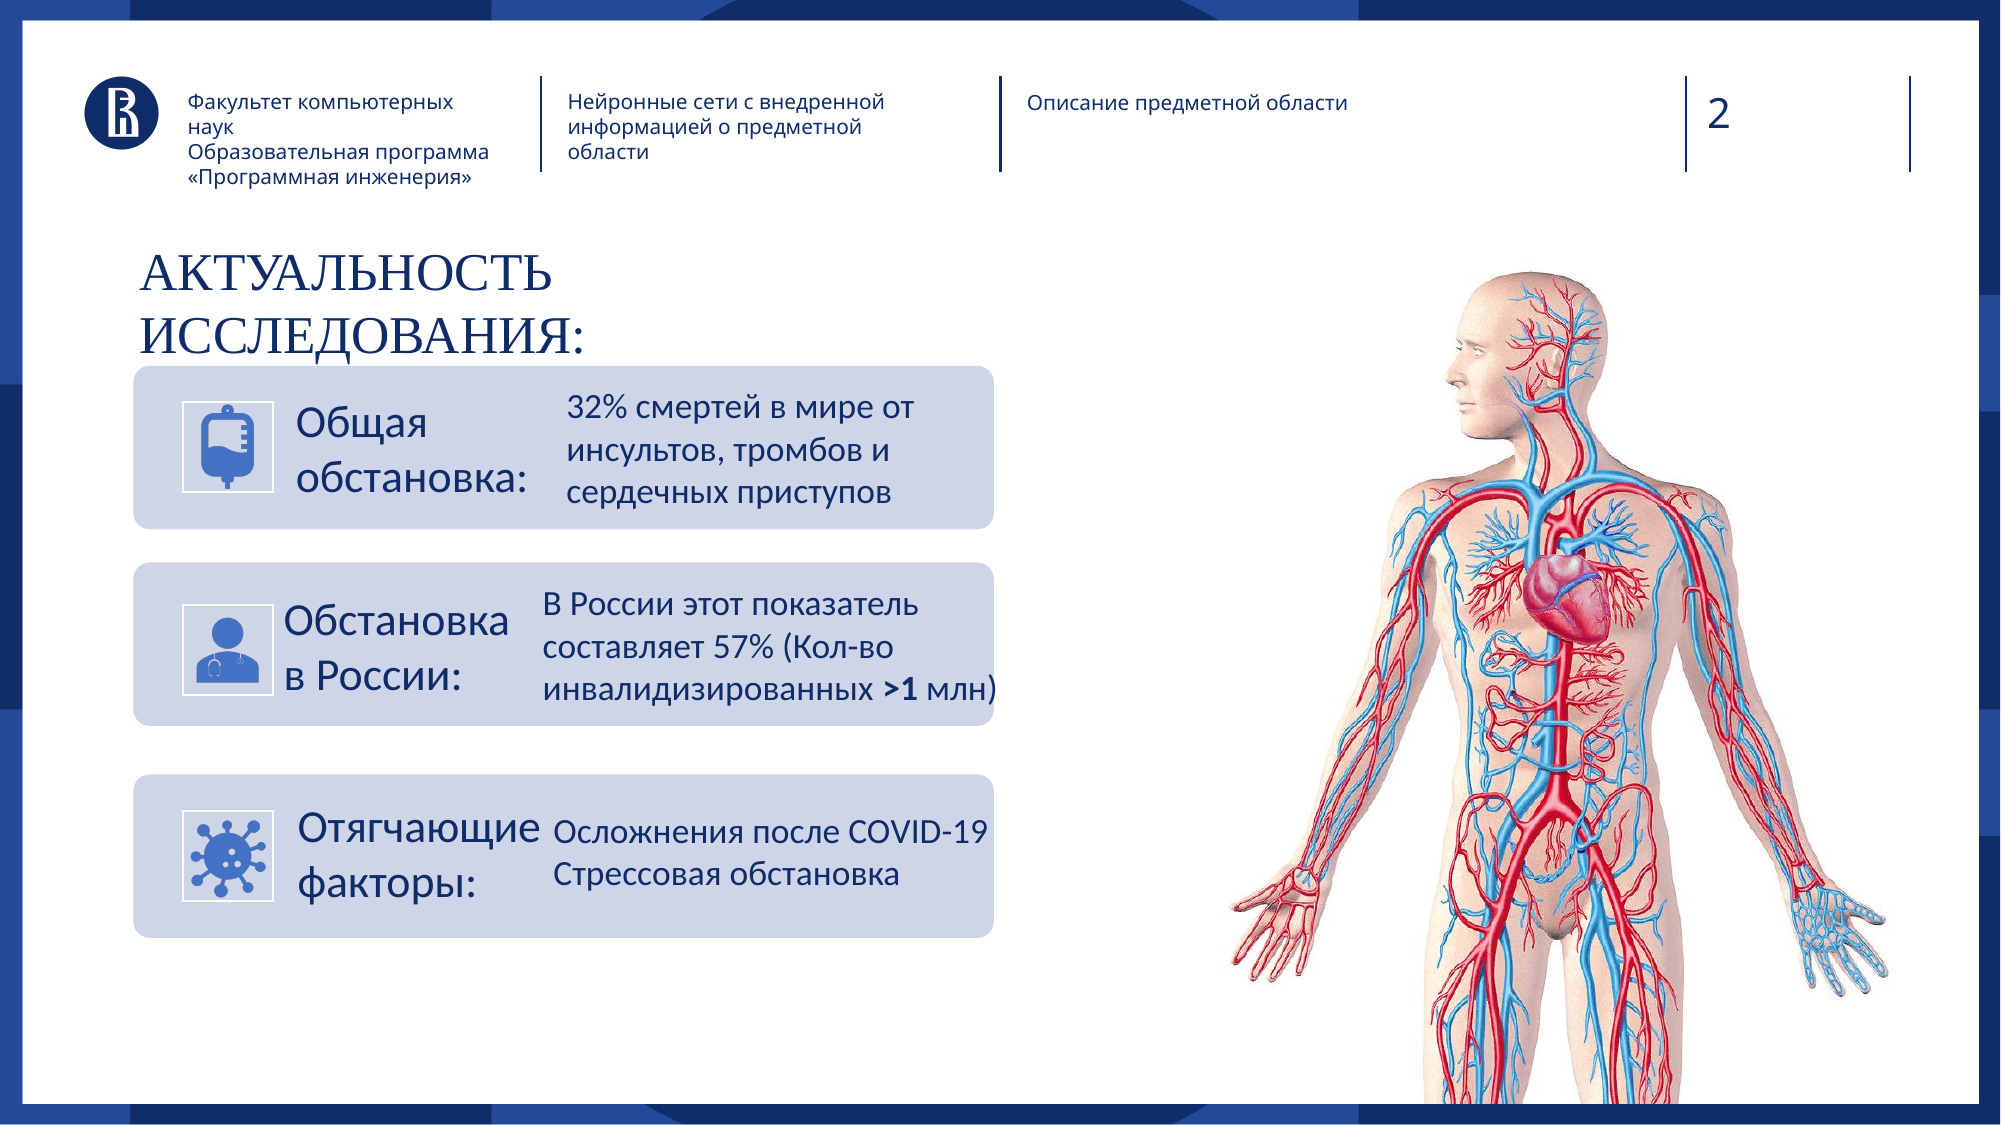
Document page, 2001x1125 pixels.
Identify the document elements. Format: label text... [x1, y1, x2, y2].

title АКТУАЛЬНОСТЬ ИССЛЕДОВАНИЯ: [139, 237, 1000, 365]
list Факультет компьютерных наук Образовательная программа «Программная инженерия» [187, 88, 500, 157]
picture [0, 0, 2001, 1125]
list Описание предметной области [1026, 90, 1367, 157]
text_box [194, 364, 1055, 939]
list Нейронные сети с внедренной информацией о предметной области [567, 88, 907, 156]
